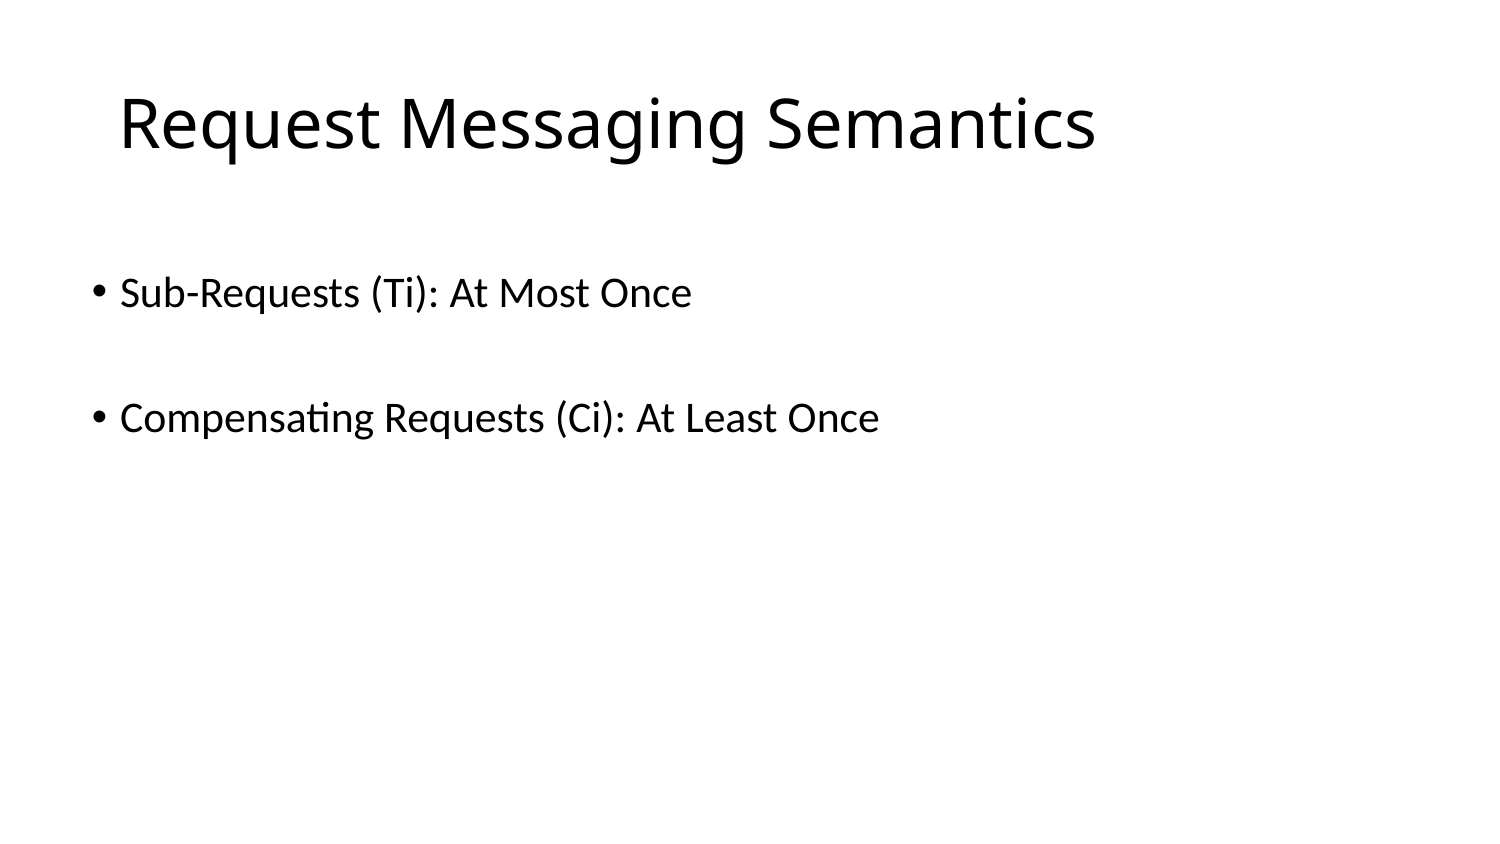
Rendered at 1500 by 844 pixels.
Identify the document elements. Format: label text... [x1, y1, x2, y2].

list Sub-Requests (Ti): At Most Once Compensating Requests (Ci): At Least Once [76, 261, 1247, 801]
title Request Messaging Semantics [103, 44, 1397, 208]
